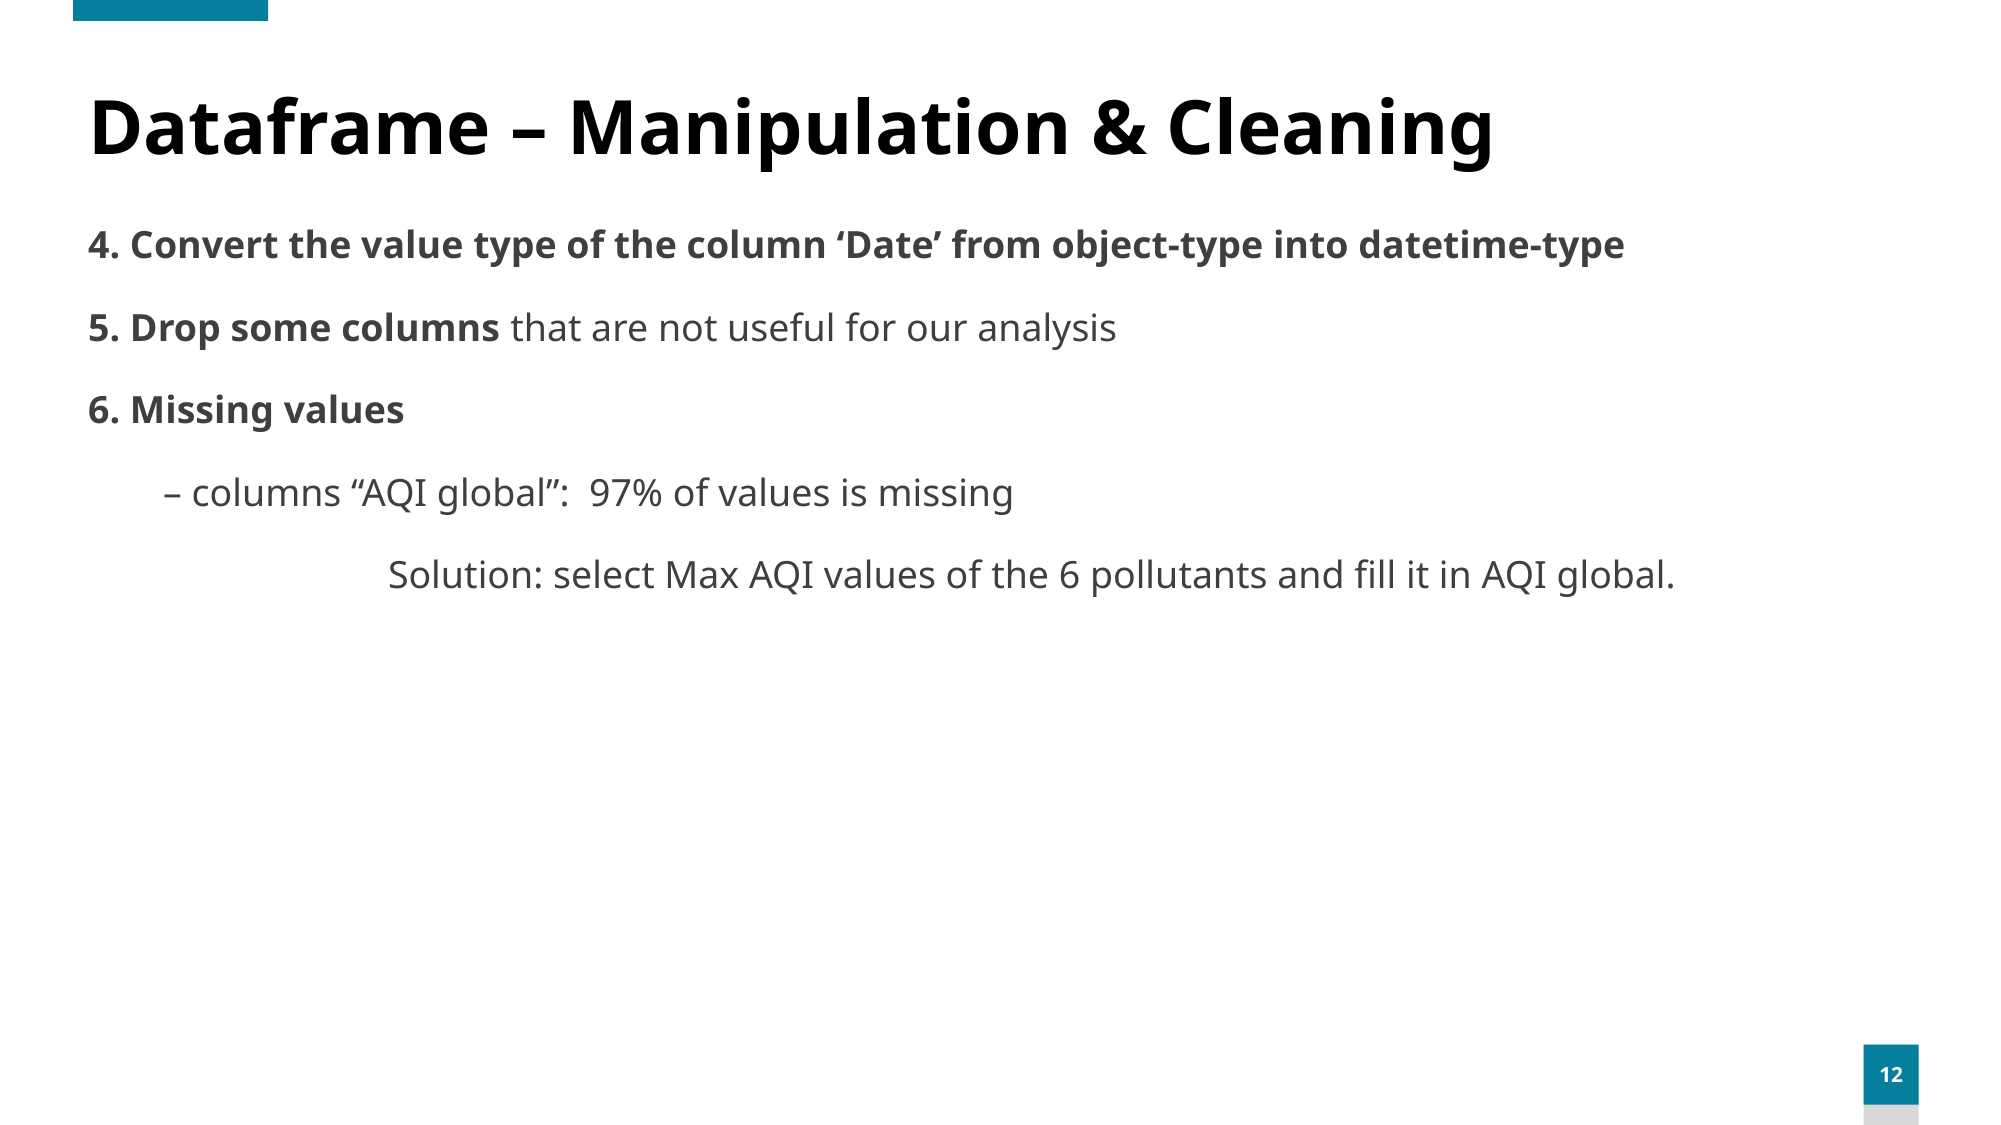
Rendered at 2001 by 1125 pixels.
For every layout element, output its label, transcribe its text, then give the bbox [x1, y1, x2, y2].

title Dataframe – Manipulation & Cleaning [73, 82, 1907, 179]
list 4. Convert the value type of the column ‘Date’ from object-type into datetime-type 5. Drop some columns that are not useful for our analysis 6. Missing values – columns “AQI global”: 97% of values is missing Solution: select Max AQI values of the 6 pollutants and fill it in AQI global. [73, 213, 1927, 1043]
